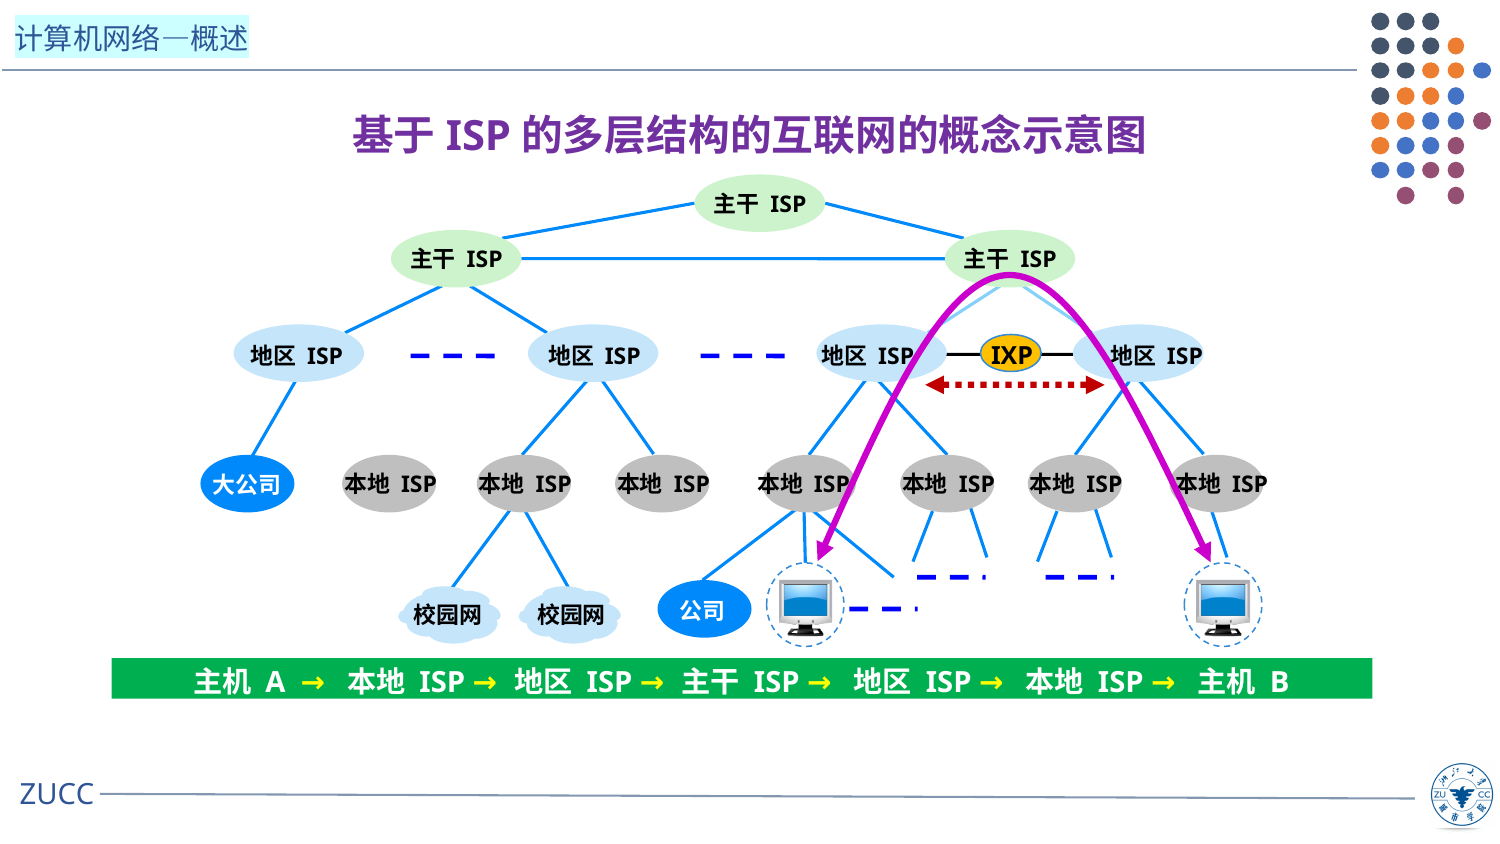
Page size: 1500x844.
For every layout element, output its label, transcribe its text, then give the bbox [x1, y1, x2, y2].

text_box [657, 594, 664, 624]
text_box [358, 341, 365, 366]
text_box [969, 229, 1051, 236]
text_box [714, 224, 805, 232]
text_box [518, 249, 522, 268]
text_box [518, 586, 622, 644]
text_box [397, 586, 502, 644]
text_box [1185, 505, 1211, 512]
text_box 本地 ISP [464, 462, 587, 505]
text_box [840, 588, 844, 623]
text_box 本地 ISP [329, 462, 453, 505]
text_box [501, 203, 695, 239]
text_box 大公司 [198, 463, 297, 506]
text_box [835, 324, 922, 333]
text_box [596, 372, 654, 455]
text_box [1037, 510, 1058, 562]
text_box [1075, 372, 1131, 456]
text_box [448, 499, 518, 594]
picture [1192, 576, 1254, 638]
text_box [778, 455, 808, 462]
picture [1415, 750, 1500, 837]
text_box [1305, 658, 1373, 699]
text_box [1097, 324, 1185, 333]
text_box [1210, 506, 1228, 558]
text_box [912, 510, 933, 562]
text_box [357, 505, 421, 513]
text_box [694, 194, 698, 205]
text_box [551, 324, 640, 333]
text_box [111, 658, 178, 699]
text_box [252, 324, 339, 333]
text_box 主干 ISP [698, 181, 822, 224]
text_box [808, 372, 869, 456]
text_box 地区 ISP [235, 333, 358, 376]
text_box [344, 278, 455, 333]
text_box [390, 248, 395, 269]
text_box [492, 455, 521, 462]
picture [775, 576, 836, 638]
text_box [970, 506, 988, 558]
text_box [214, 454, 247, 463]
text_box [718, 174, 802, 181]
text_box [927, 278, 1009, 333]
text_box 地区 ISP [1095, 333, 1218, 376]
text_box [1094, 506, 1112, 558]
text_box [218, 506, 277, 513]
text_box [457, 278, 548, 333]
text_box 地区 ISP [806, 333, 926, 373]
text_box [304, 376, 339, 382]
text_box 本地 ISP [602, 462, 725, 505]
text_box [870, 372, 948, 456]
text_box [1226, 505, 1248, 511]
text_box [844, 339, 1207, 563]
text_box 公司 [664, 589, 741, 632]
text_box [1195, 563, 1251, 575]
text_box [521, 372, 595, 456]
text_box 主干 ISP [395, 236, 518, 276]
text_box [415, 229, 496, 236]
text_box [1258, 586, 1262, 623]
text_box [630, 505, 694, 513]
text_box 本地 ISP [1164, 462, 1284, 505]
text_box [652, 454, 694, 462]
text_box [1072, 249, 1076, 268]
text_box [741, 590, 752, 627]
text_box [806, 503, 894, 578]
text_box 本地 ISP [742, 462, 861, 501]
text_box [1202, 454, 1248, 462]
text_box 主干 ISP [949, 236, 1072, 276]
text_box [702, 503, 805, 581]
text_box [824, 203, 964, 239]
text_box 主机 A → 本地 ISP → 地区 ISP → 主干 ISP → 地区 ISP → 本地 ISP → 主机 B [178, 651, 1305, 707]
text_box [527, 341, 533, 365]
text_box [944, 248, 949, 269]
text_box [522, 503, 572, 584]
text_box 地区 ISP [533, 333, 656, 374]
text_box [1011, 278, 1093, 333]
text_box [1132, 372, 1204, 455]
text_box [251, 372, 301, 458]
text_box [676, 632, 733, 638]
text_box [358, 454, 421, 462]
text_box [670, 580, 702, 589]
text_box 基于ISP的多层结构的互联网的概念示意图 [183, 101, 1317, 167]
